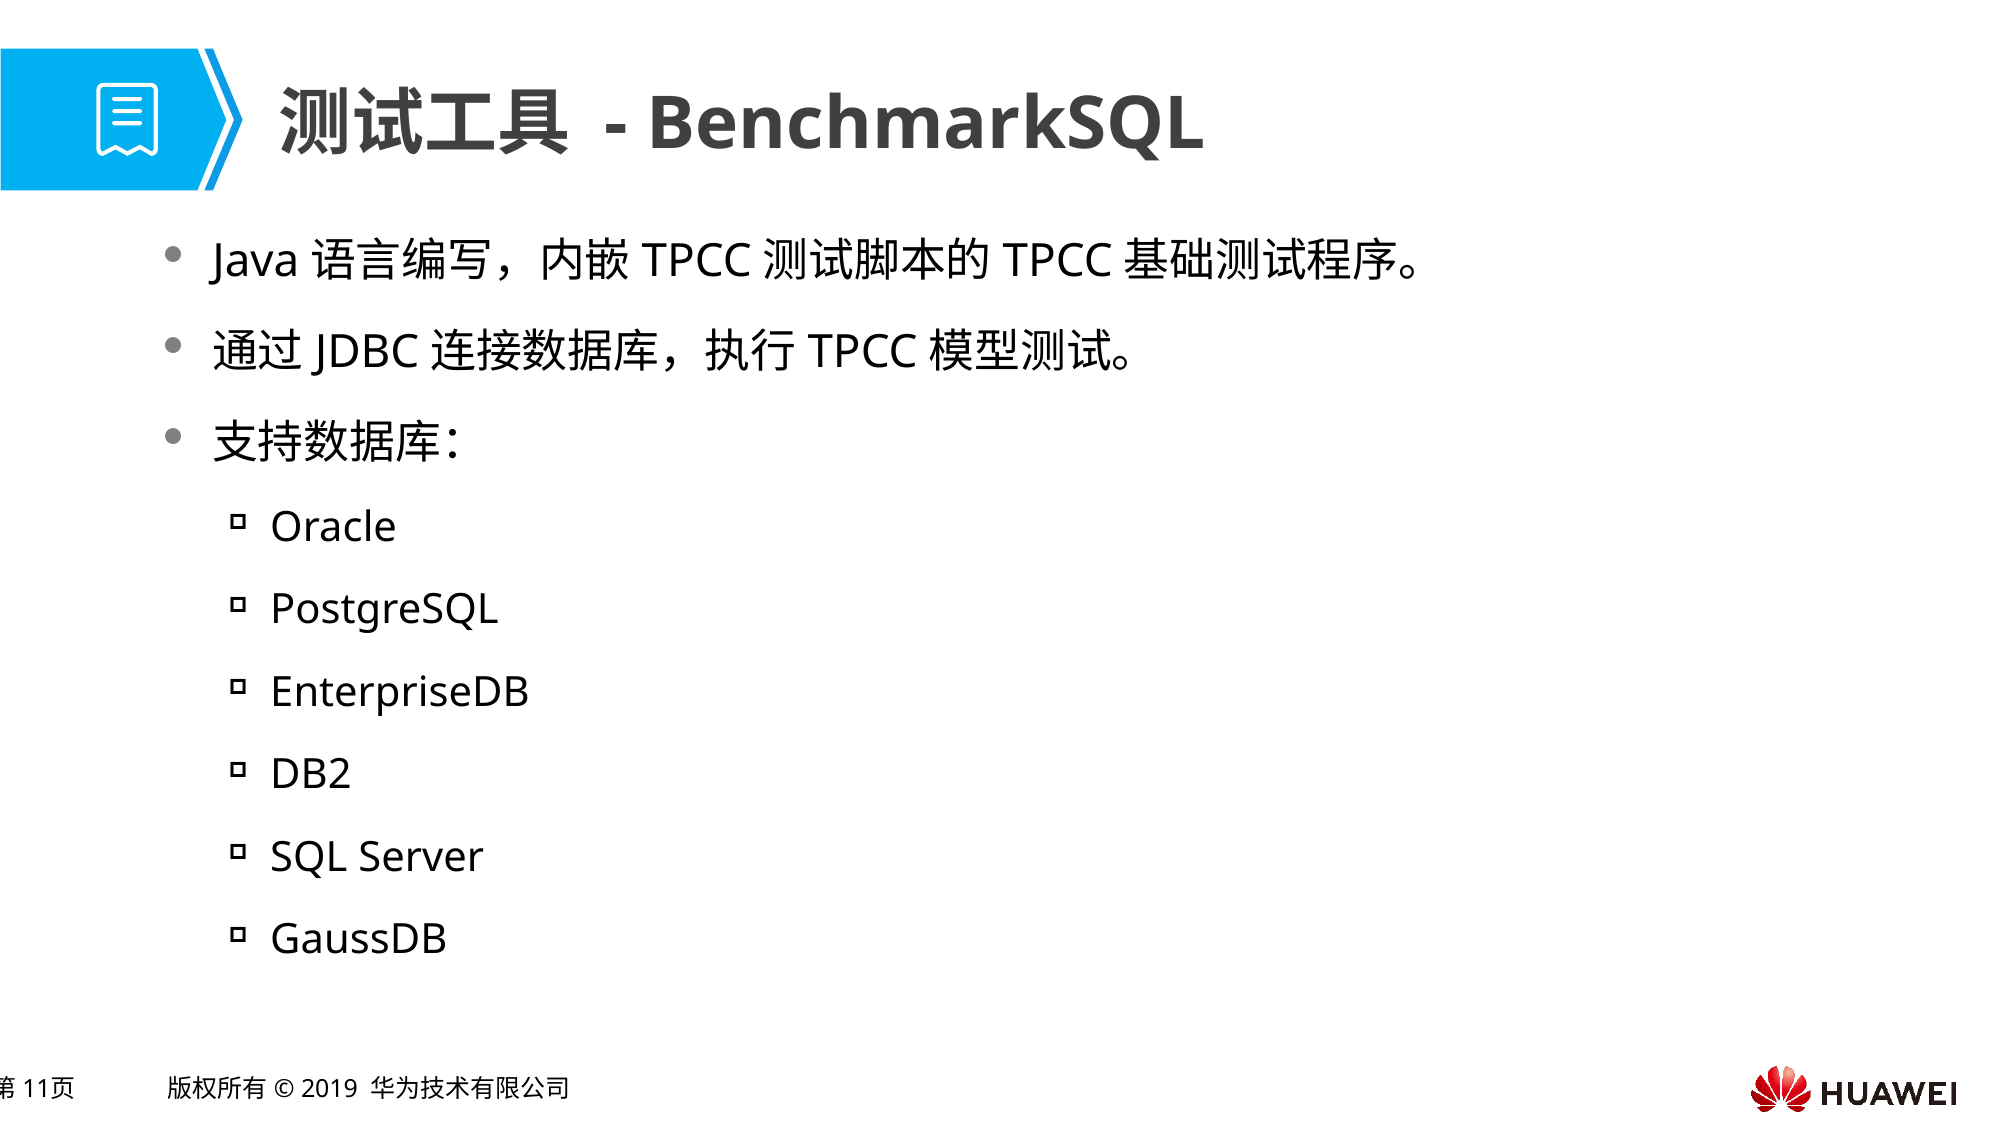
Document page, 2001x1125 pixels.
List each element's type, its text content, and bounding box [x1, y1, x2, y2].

picture [1751, 1066, 1956, 1112]
title 测试工具 - BenchmarkSQL [261, 67, 1875, 173]
list Java语言编写，内嵌TPCC测试脚本的TPCC基础测试程序。 通过JDBC连接数据库，执行TPCC模型测试。 支持数据库： Oracle PostgreSQL EnterpriseDB DB2 SQL Server GaussDB [149, 202, 1883, 971]
